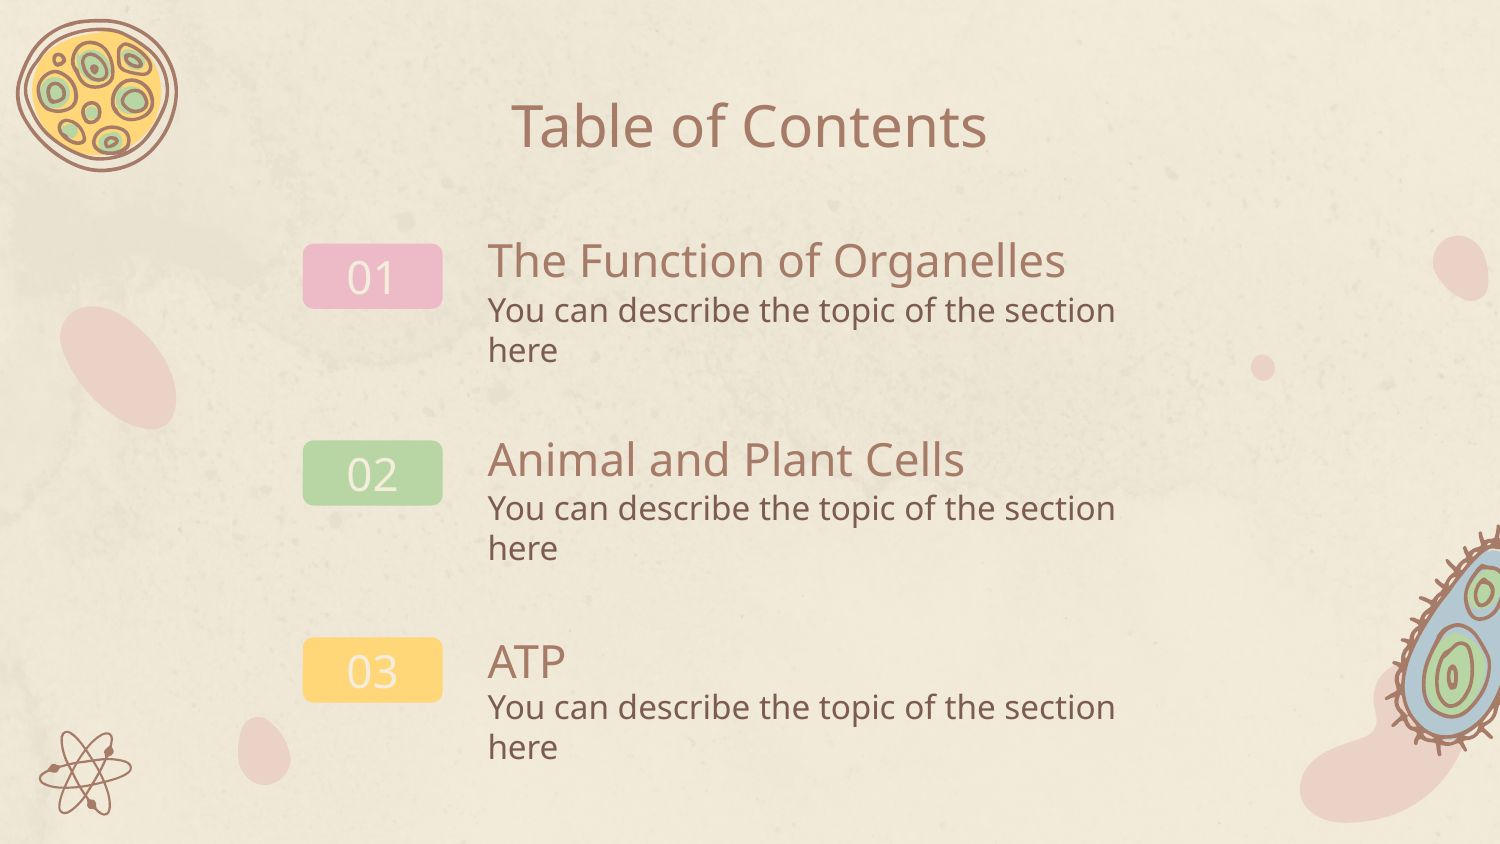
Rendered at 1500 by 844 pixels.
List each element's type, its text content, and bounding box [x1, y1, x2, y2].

text_box [302, 440, 443, 506]
subtitle ATP [472, 626, 1201, 687]
picture [0, 0, 1500, 844]
subtitle The Function of Organelles [472, 229, 1201, 290]
subtitle Animal and Plant Cells [472, 427, 1201, 488]
subtitle You can describe the topic of the section here [472, 497, 1201, 558]
subtitle You can describe the topic of the section here [472, 696, 1201, 756]
title Table of Contents [116, 73, 1383, 168]
subtitle You can describe the topic of the section here [472, 298, 1201, 359]
title 01 [315, 253, 430, 300]
text_box [302, 637, 443, 703]
picture [1485, 710, 1493, 721]
picture [1466, 727, 1478, 736]
title 03 [315, 647, 430, 693]
text_box [302, 243, 443, 309]
title 02 [315, 450, 430, 496]
